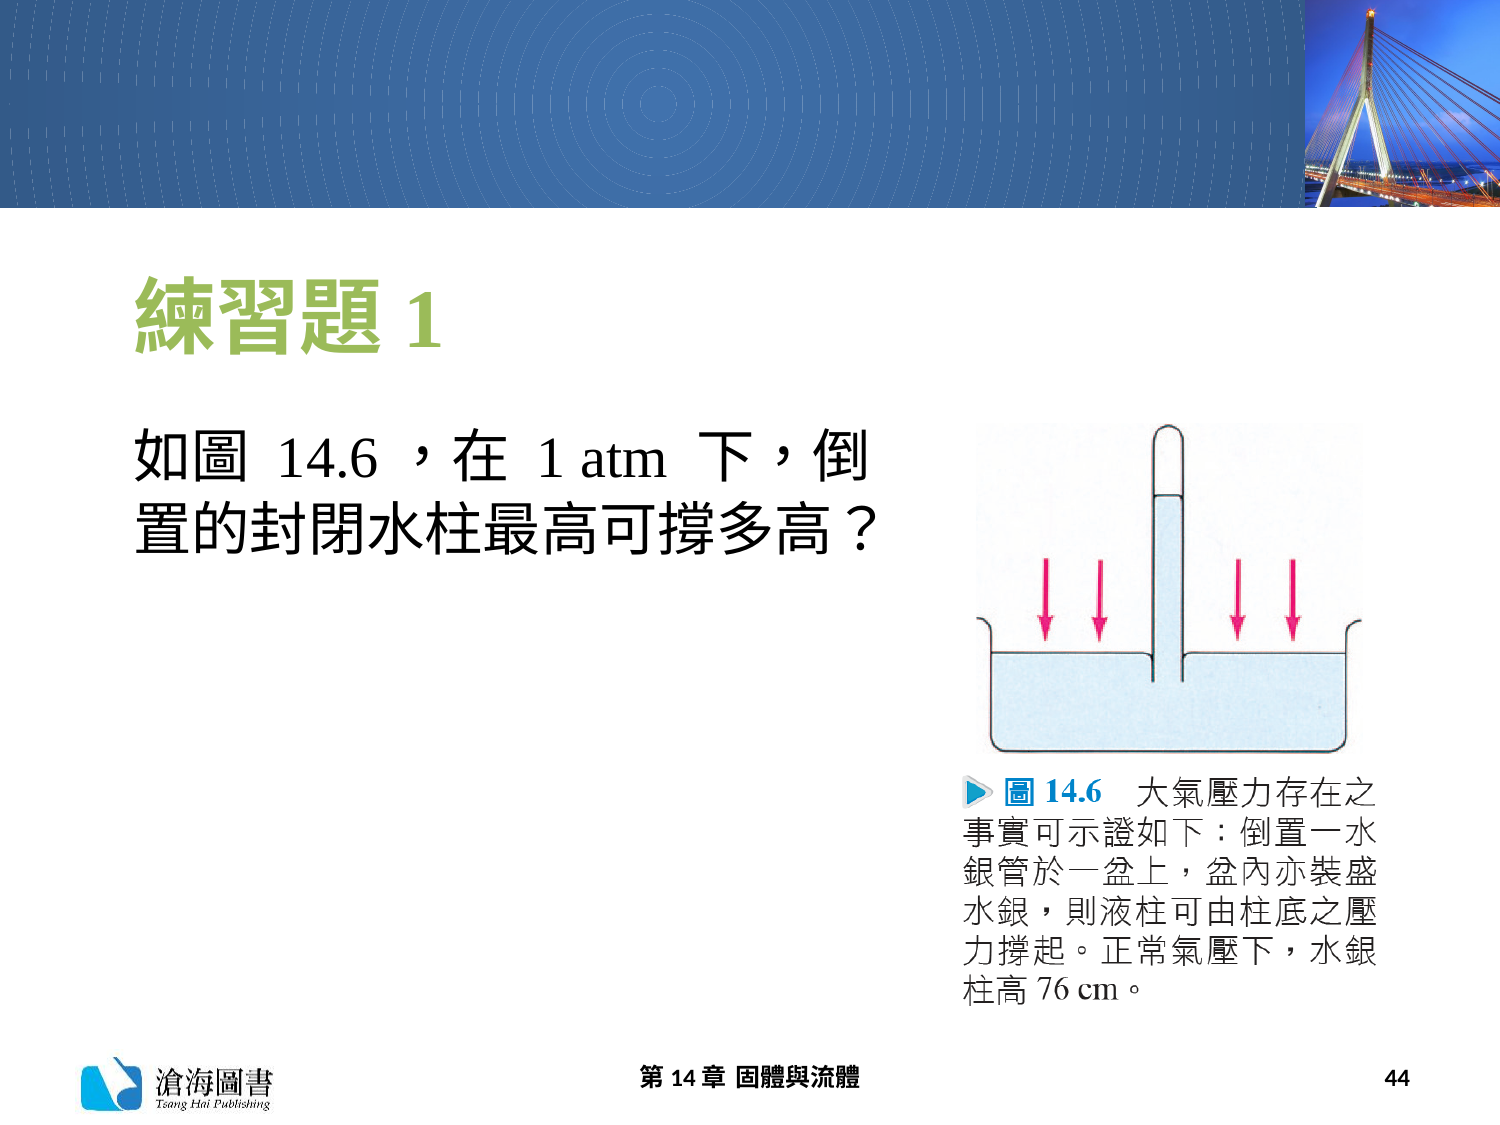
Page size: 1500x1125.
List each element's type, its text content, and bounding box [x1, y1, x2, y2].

footer 第14章 固體與流體 [512, 1046, 988, 1107]
picture [1305, 0, 1500, 207]
list 如圖 14.6，在 1 atm 下，倒置的封閉水柱最高可撐多高？ [118, 408, 904, 1024]
picture [948, 408, 1382, 1022]
picture [75, 1049, 274, 1118]
title 練習題1 [118, 256, 1394, 386]
slide_number 44 [1074, 1046, 1425, 1107]
